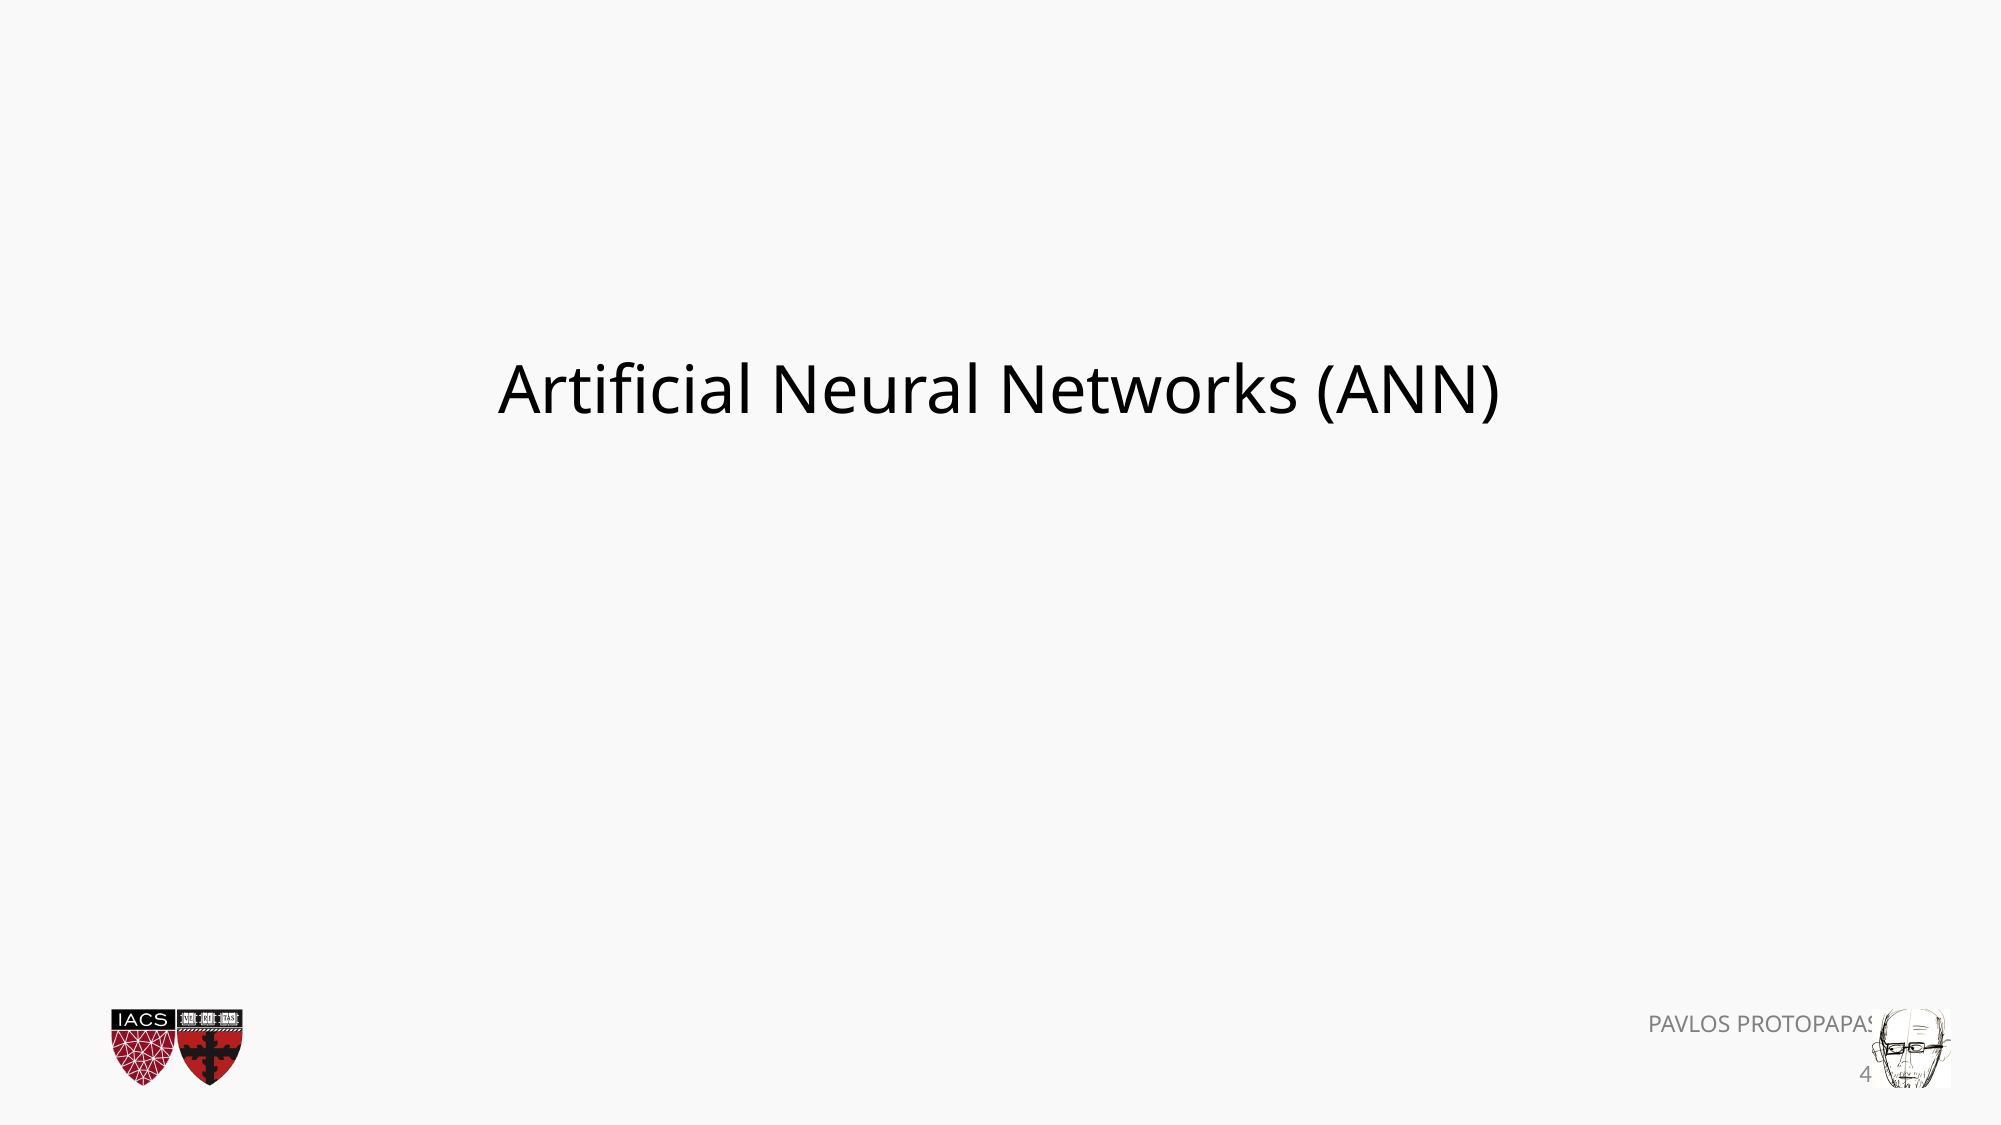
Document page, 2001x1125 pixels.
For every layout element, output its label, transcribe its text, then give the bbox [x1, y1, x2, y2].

title Artificial Neural Networks (ANN) [99, 339, 1900, 465]
slide_number 48 [1433, 1042, 1900, 1103]
picture [1872, 1009, 1951, 1088]
picture [109, 1009, 243, 1086]
